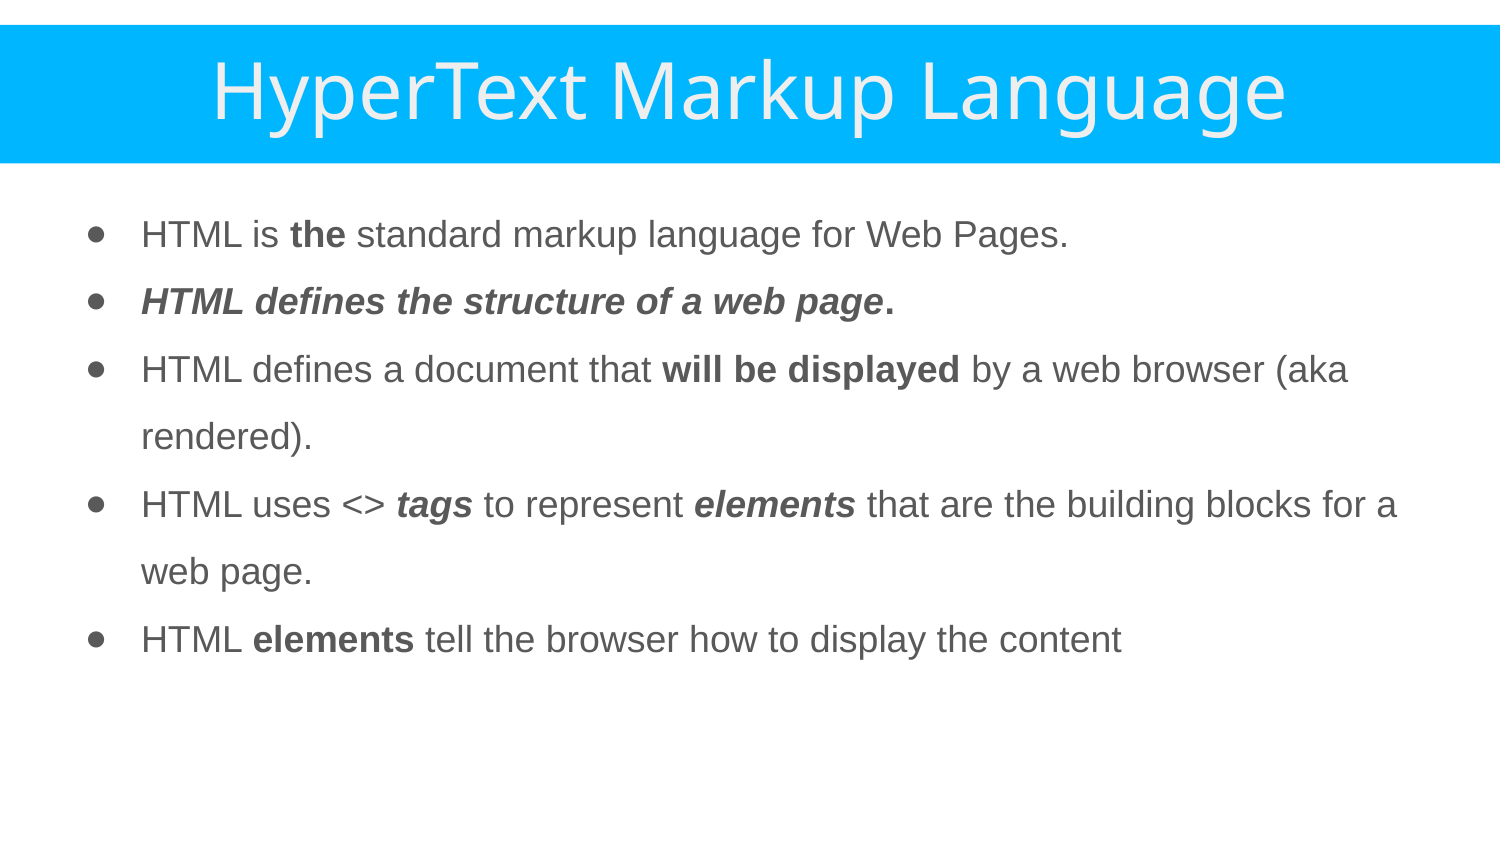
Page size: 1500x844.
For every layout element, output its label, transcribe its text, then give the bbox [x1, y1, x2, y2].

list HTML is the standard markup language for Web Pages. HTML defines the structure of a web page. HTML defines a document that will be displayed by a web browser (aka rendered). HTML uses <> tags to represent elements that are the building blocks for a web page. HTML elements tell the browser how to display the content [51, 172, 1449, 702]
text_box HyperText Markup Language [0, 24, 1500, 164]
